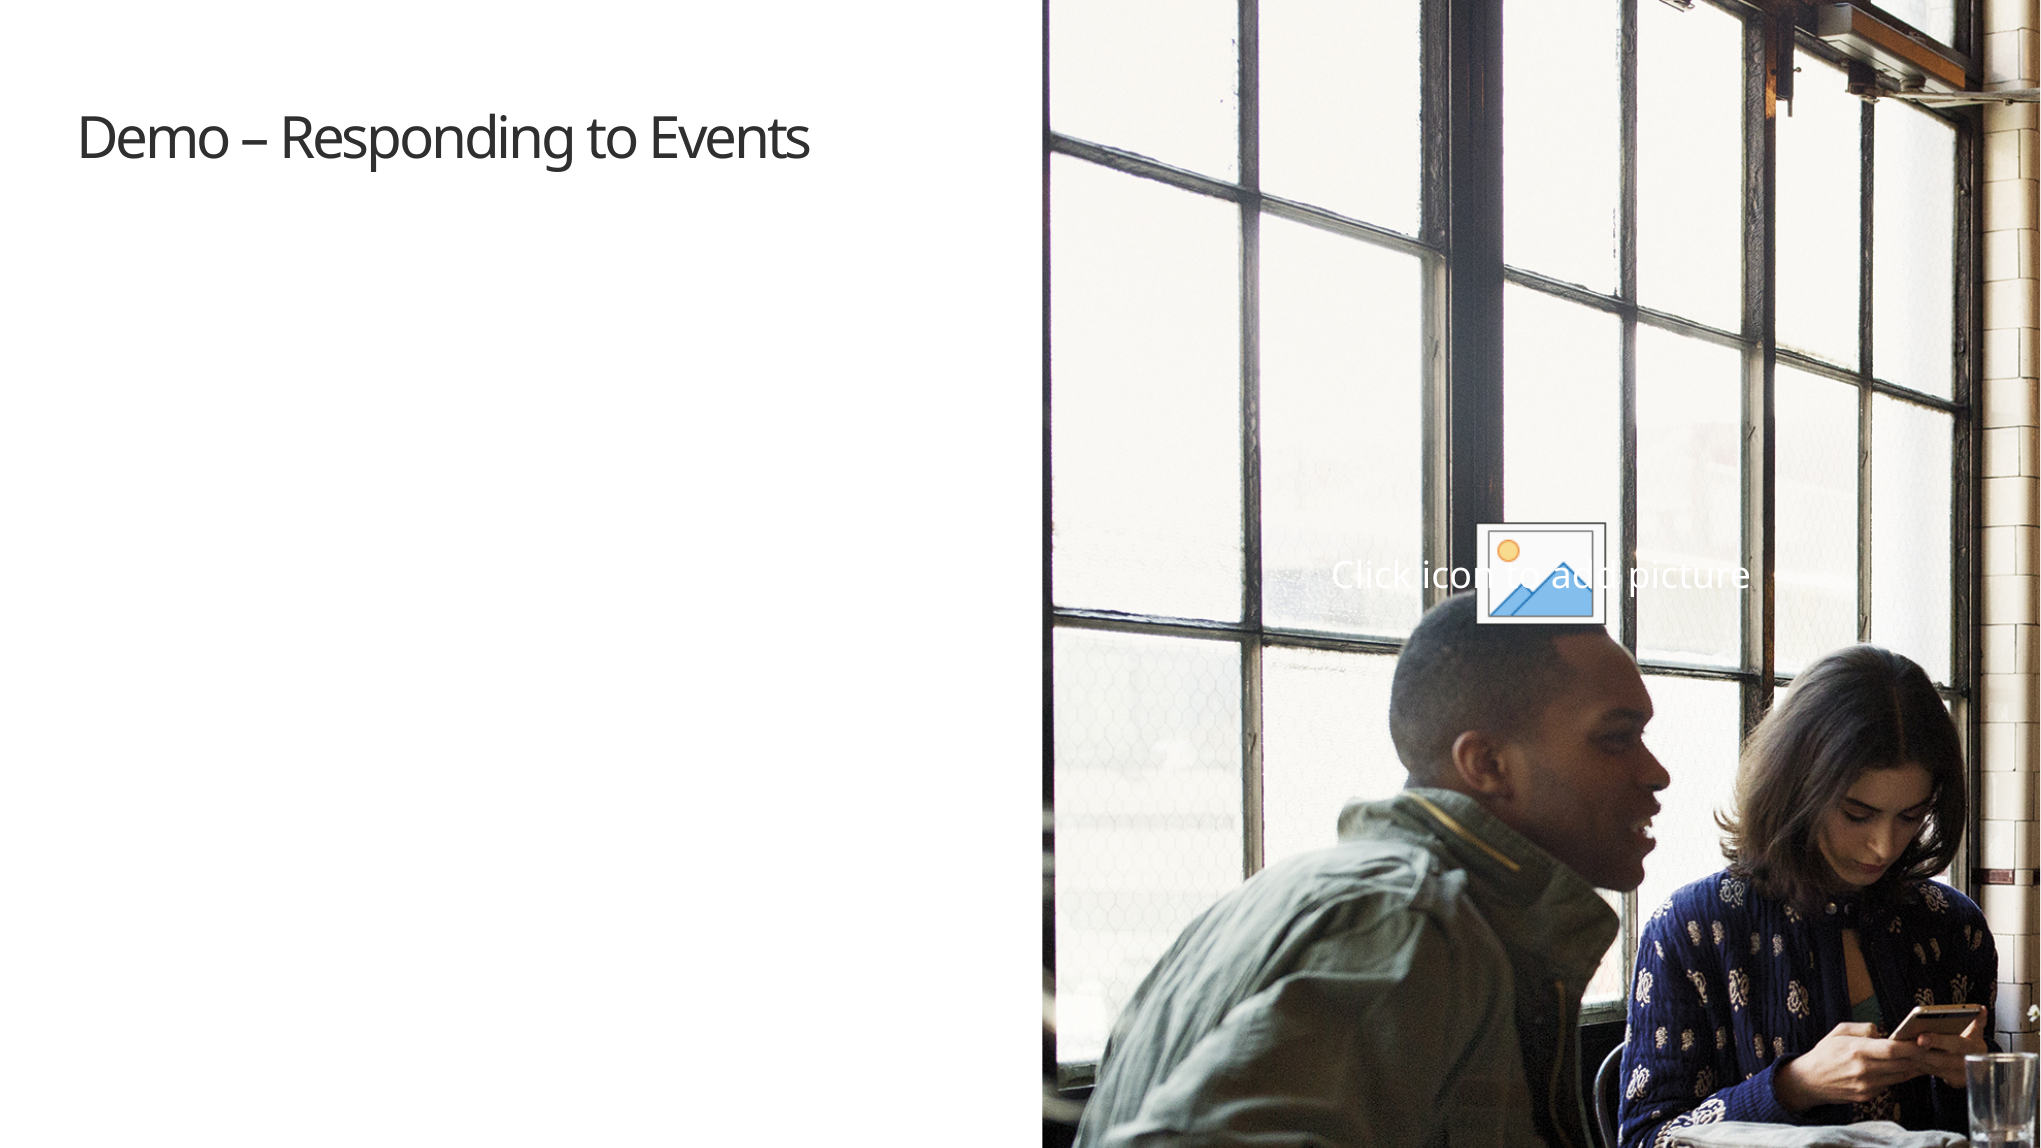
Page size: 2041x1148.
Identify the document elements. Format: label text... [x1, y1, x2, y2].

picture [1042, 0, 2041, 1148]
title Demo – Responding to Events [76, 103, 1004, 172]
